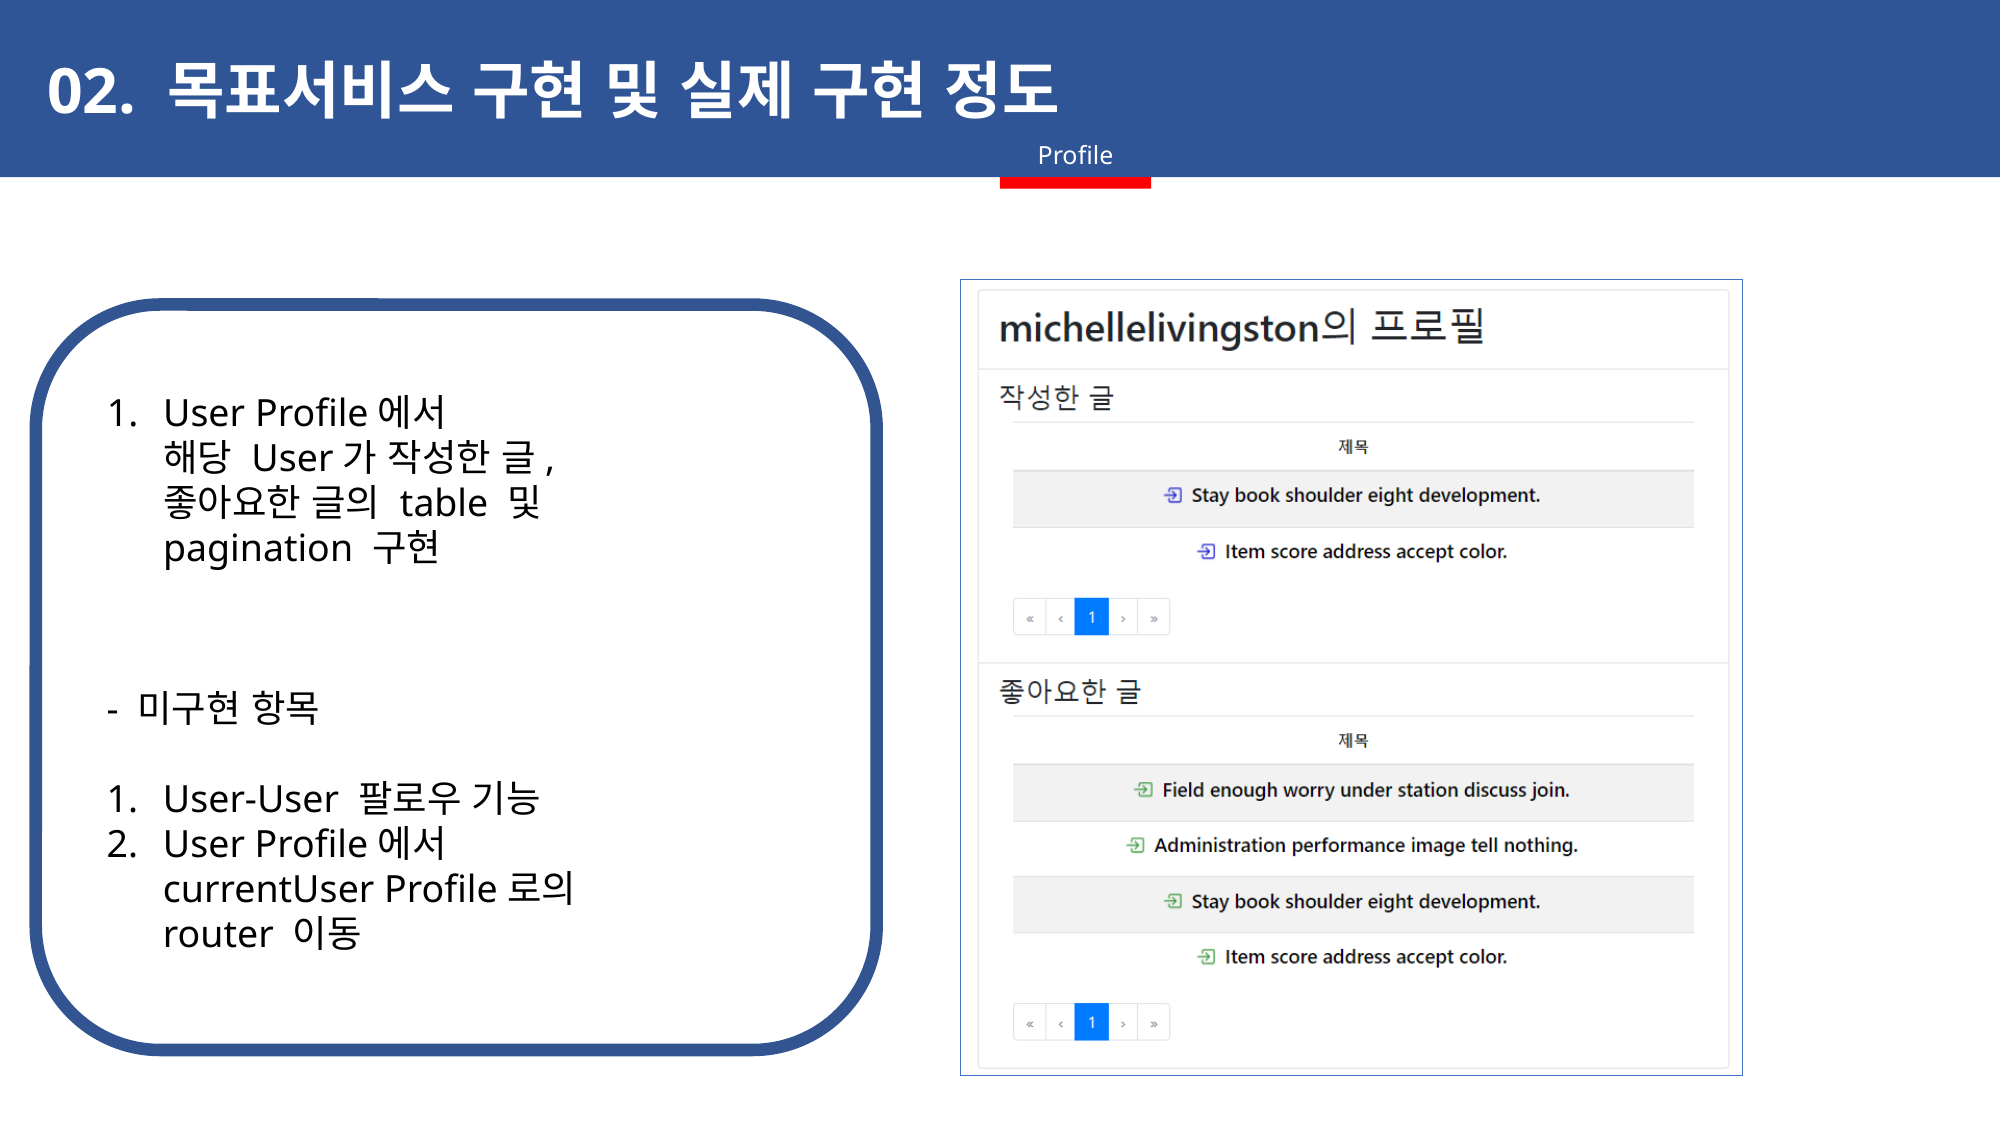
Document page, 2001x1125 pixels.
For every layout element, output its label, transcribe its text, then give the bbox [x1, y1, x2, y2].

text_box [999, 176, 1152, 190]
text_box 02. 목표서비스 구현 및 실제 구현 정도 [32, 43, 1075, 134]
picture [960, 279, 1743, 1076]
text_box Profile [999, 131, 1152, 176]
text_box [34, 303, 878, 1052]
text_box [0, 0, 2000, 178]
